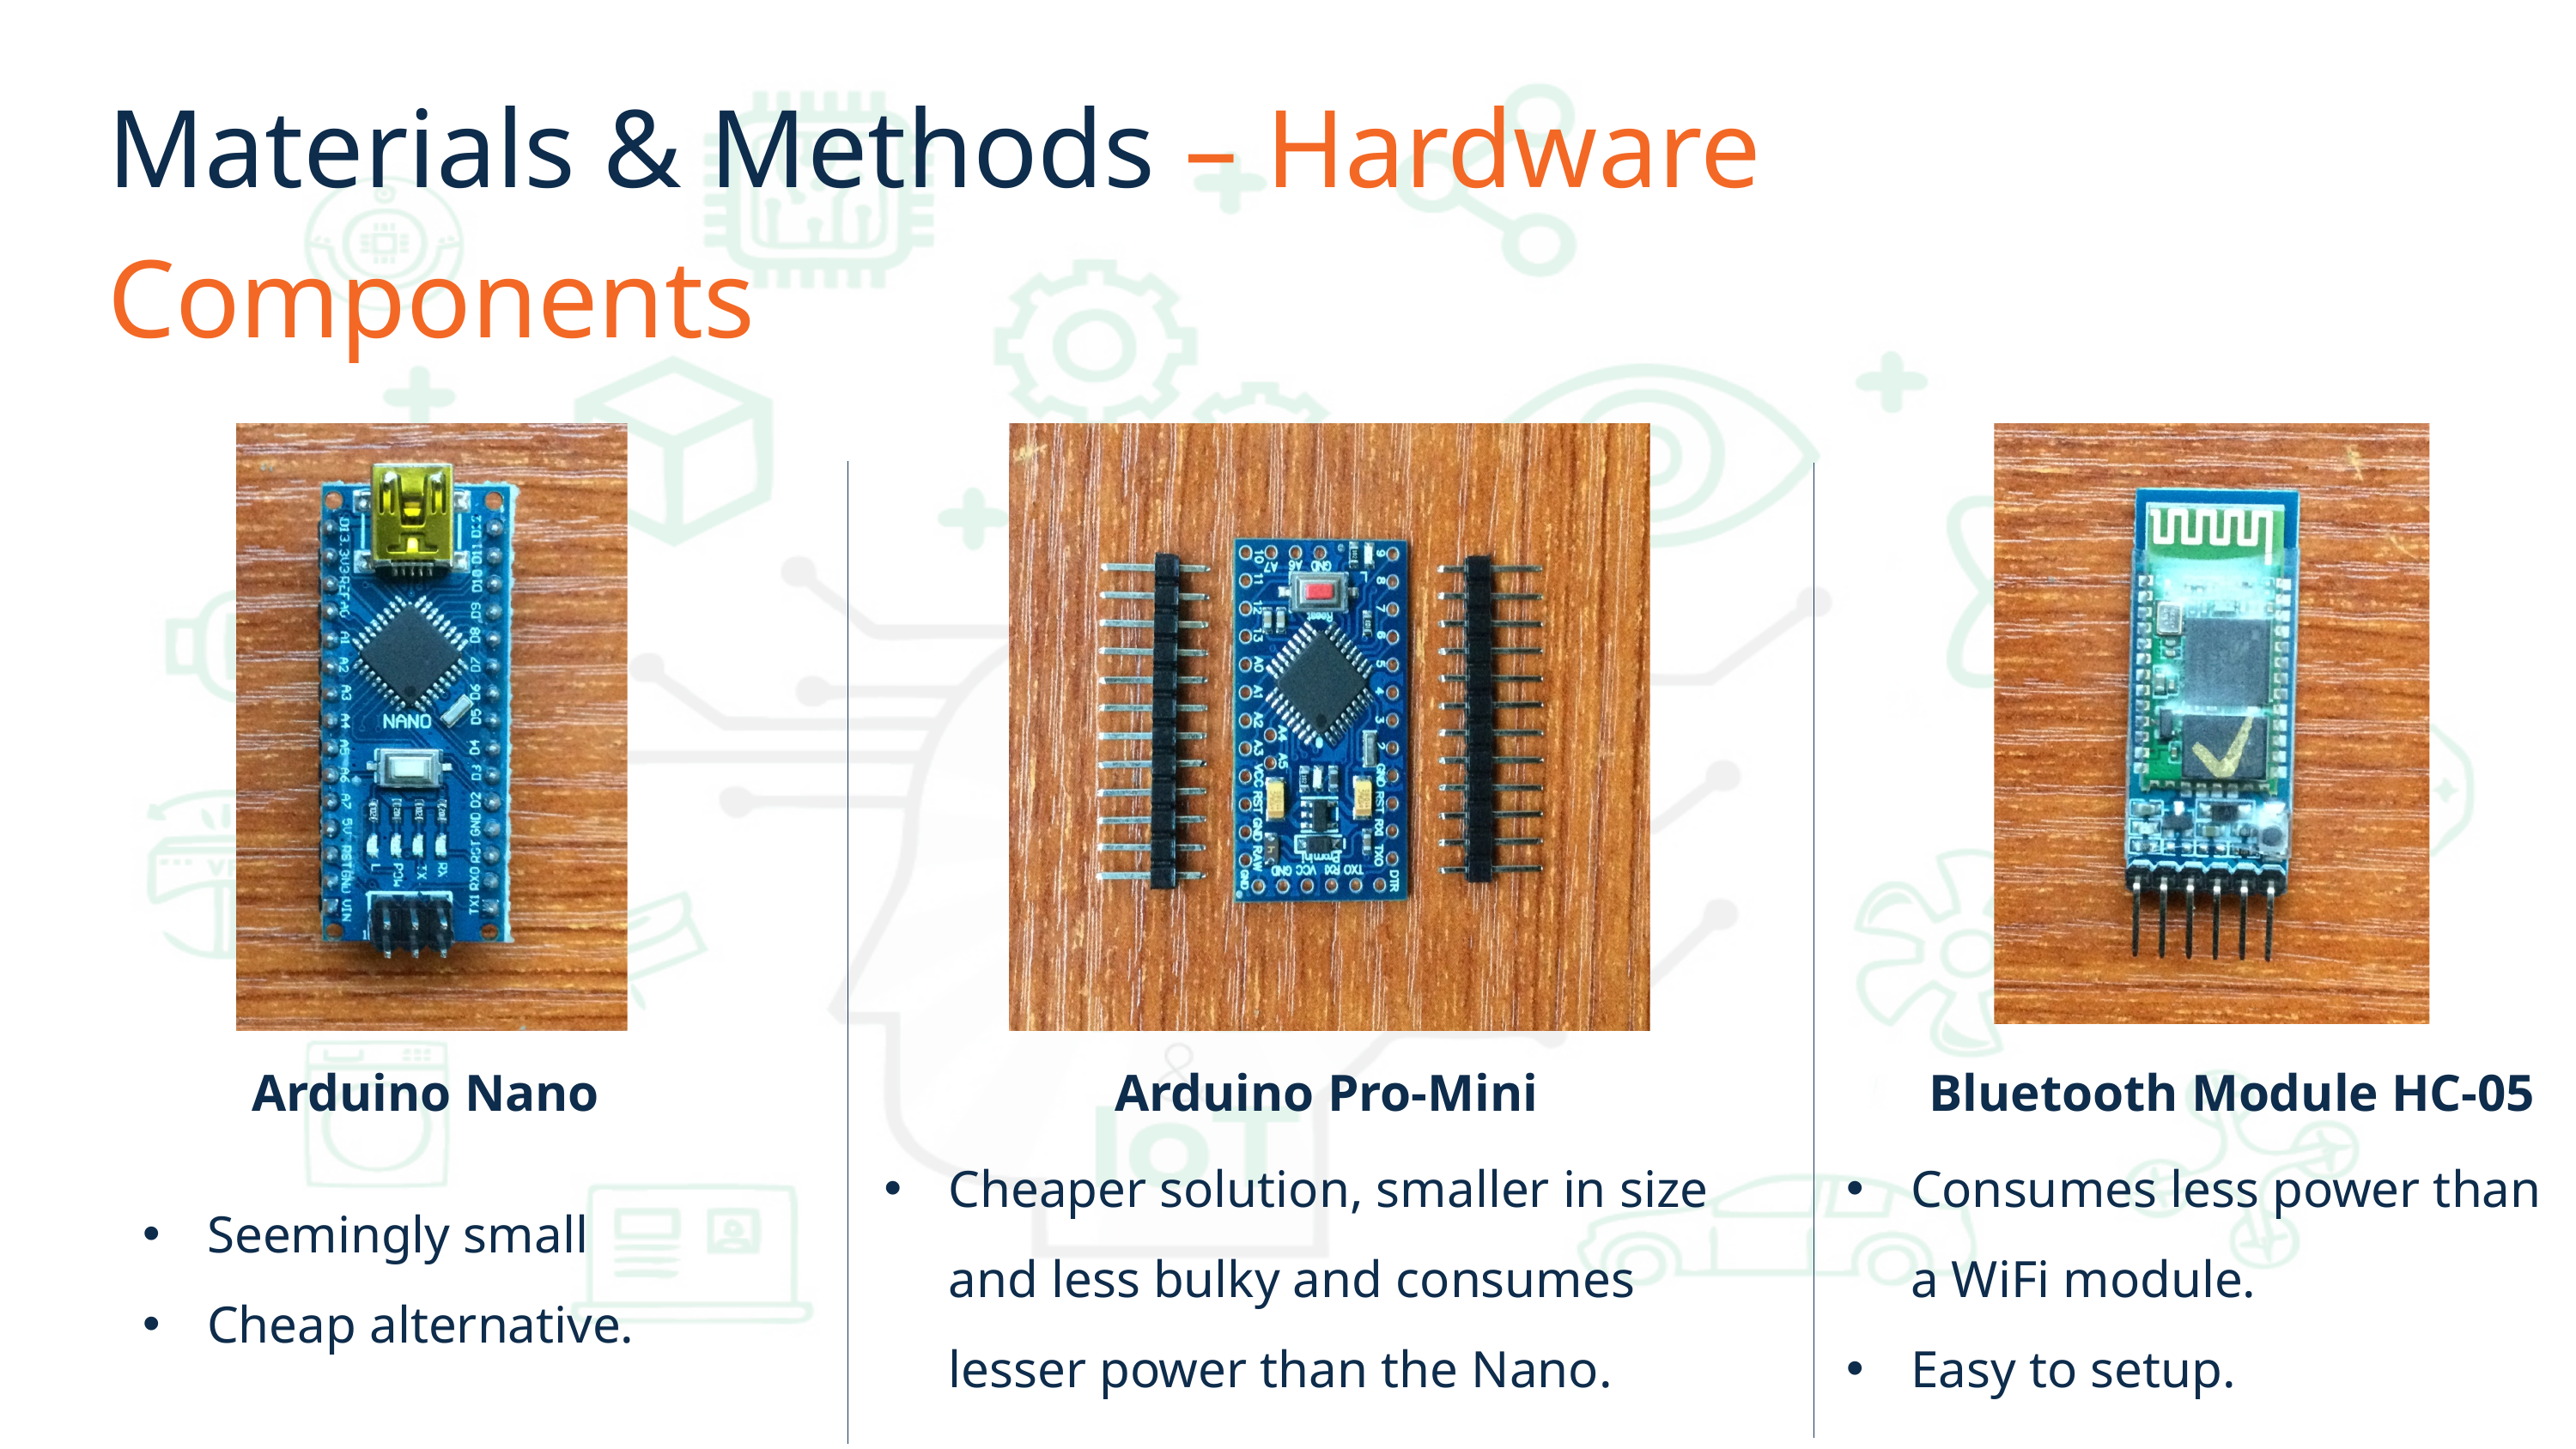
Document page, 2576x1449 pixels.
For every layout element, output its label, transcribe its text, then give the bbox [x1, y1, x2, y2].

text_box Bluetooth Module HC-05 [1929, 1060, 2568, 1122]
picture [1008, 423, 1650, 1031]
text_box Cheaper solution, smaller in size and less bulky and consumes lesser power than the Nano. [884, 1127, 1775, 1398]
text_box Arduino Nano [252, 1060, 612, 1122]
picture [128, 423, 736, 1031]
text_box Arduino Pro-Mini [1115, 1060, 1545, 1121]
text_box Materials & Methods – Hardware Components [106, 58, 2432, 360]
picture [1911, 423, 2512, 1024]
text_box Consumes less power than a WiFi module. Easy to setup. [1845, 1127, 2568, 1398]
text_box Seemingly small Cheap alternative. [143, 1173, 721, 1354]
